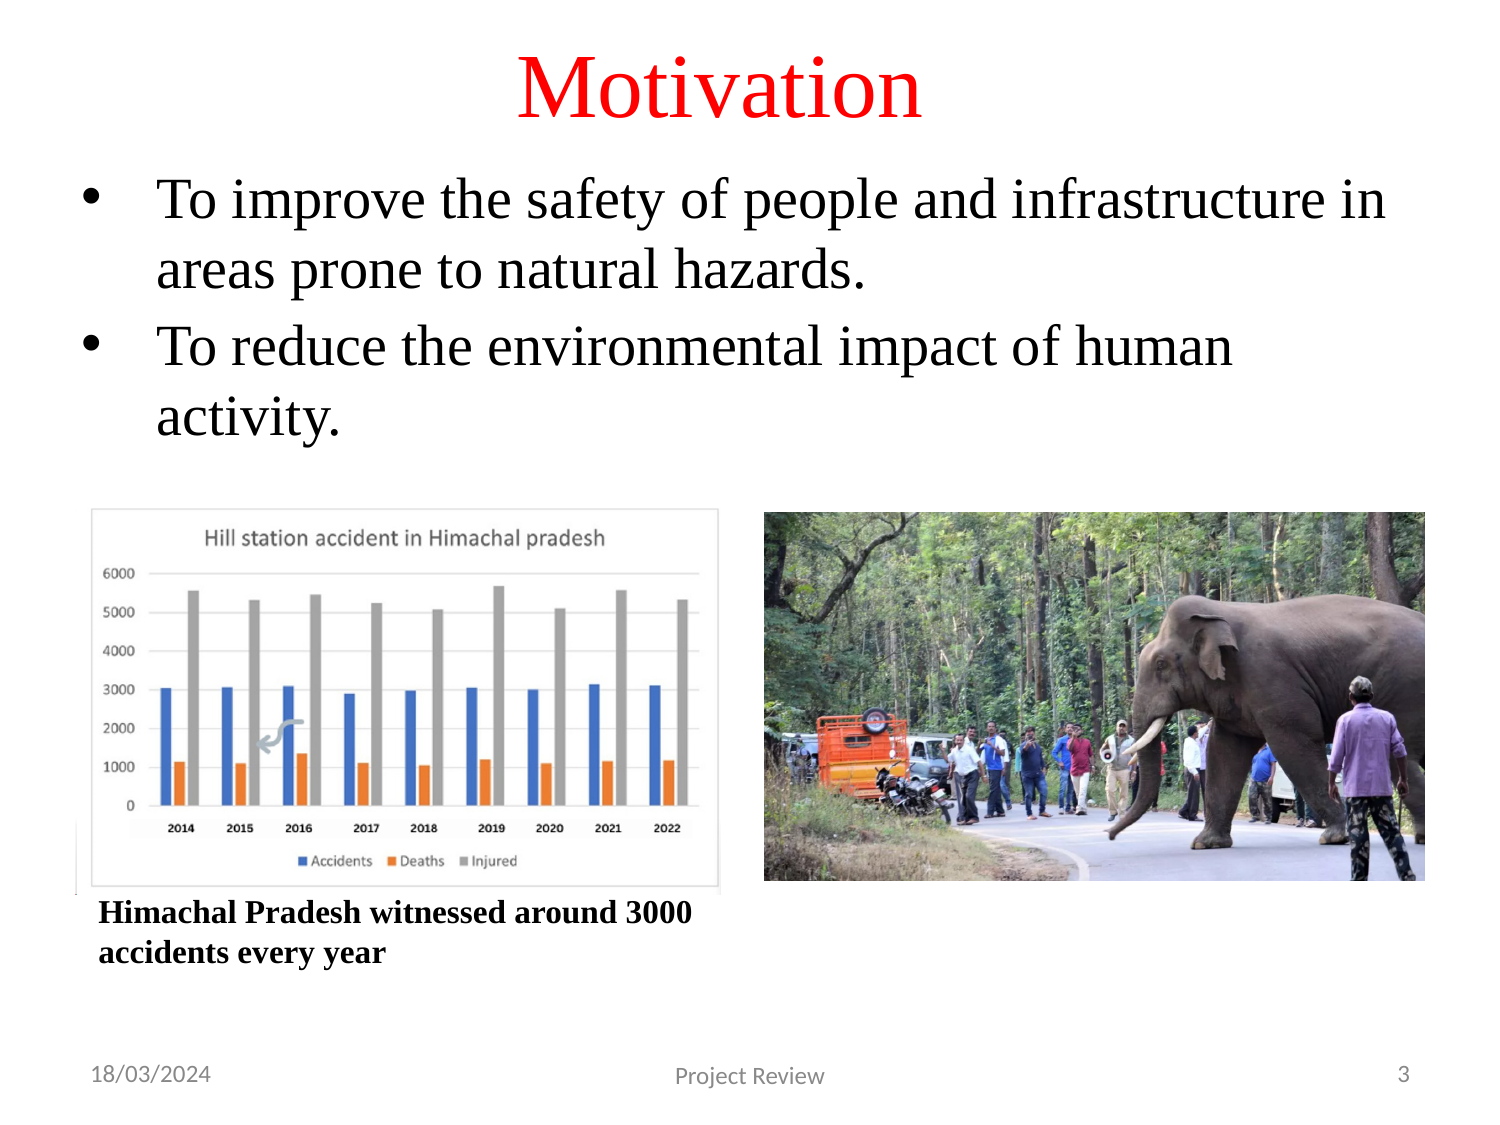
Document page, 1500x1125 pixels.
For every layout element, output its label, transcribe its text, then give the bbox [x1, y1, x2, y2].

slide_number 3 [1074, 1042, 1425, 1103]
list To improve the safety of people and infrastructure in areas prone to natural hazards. To reduce the environmental impact of human activity. [66, 152, 1417, 895]
title Motivation [56, 0, 1407, 175]
picture [764, 512, 1426, 881]
footer Project Review [512, 1044, 988, 1105]
text_box Himachal Pradesh witnessed around 3000 accidents every year [83, 882, 729, 978]
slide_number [75, 1042, 425, 1103]
picture [74, 502, 721, 896]
